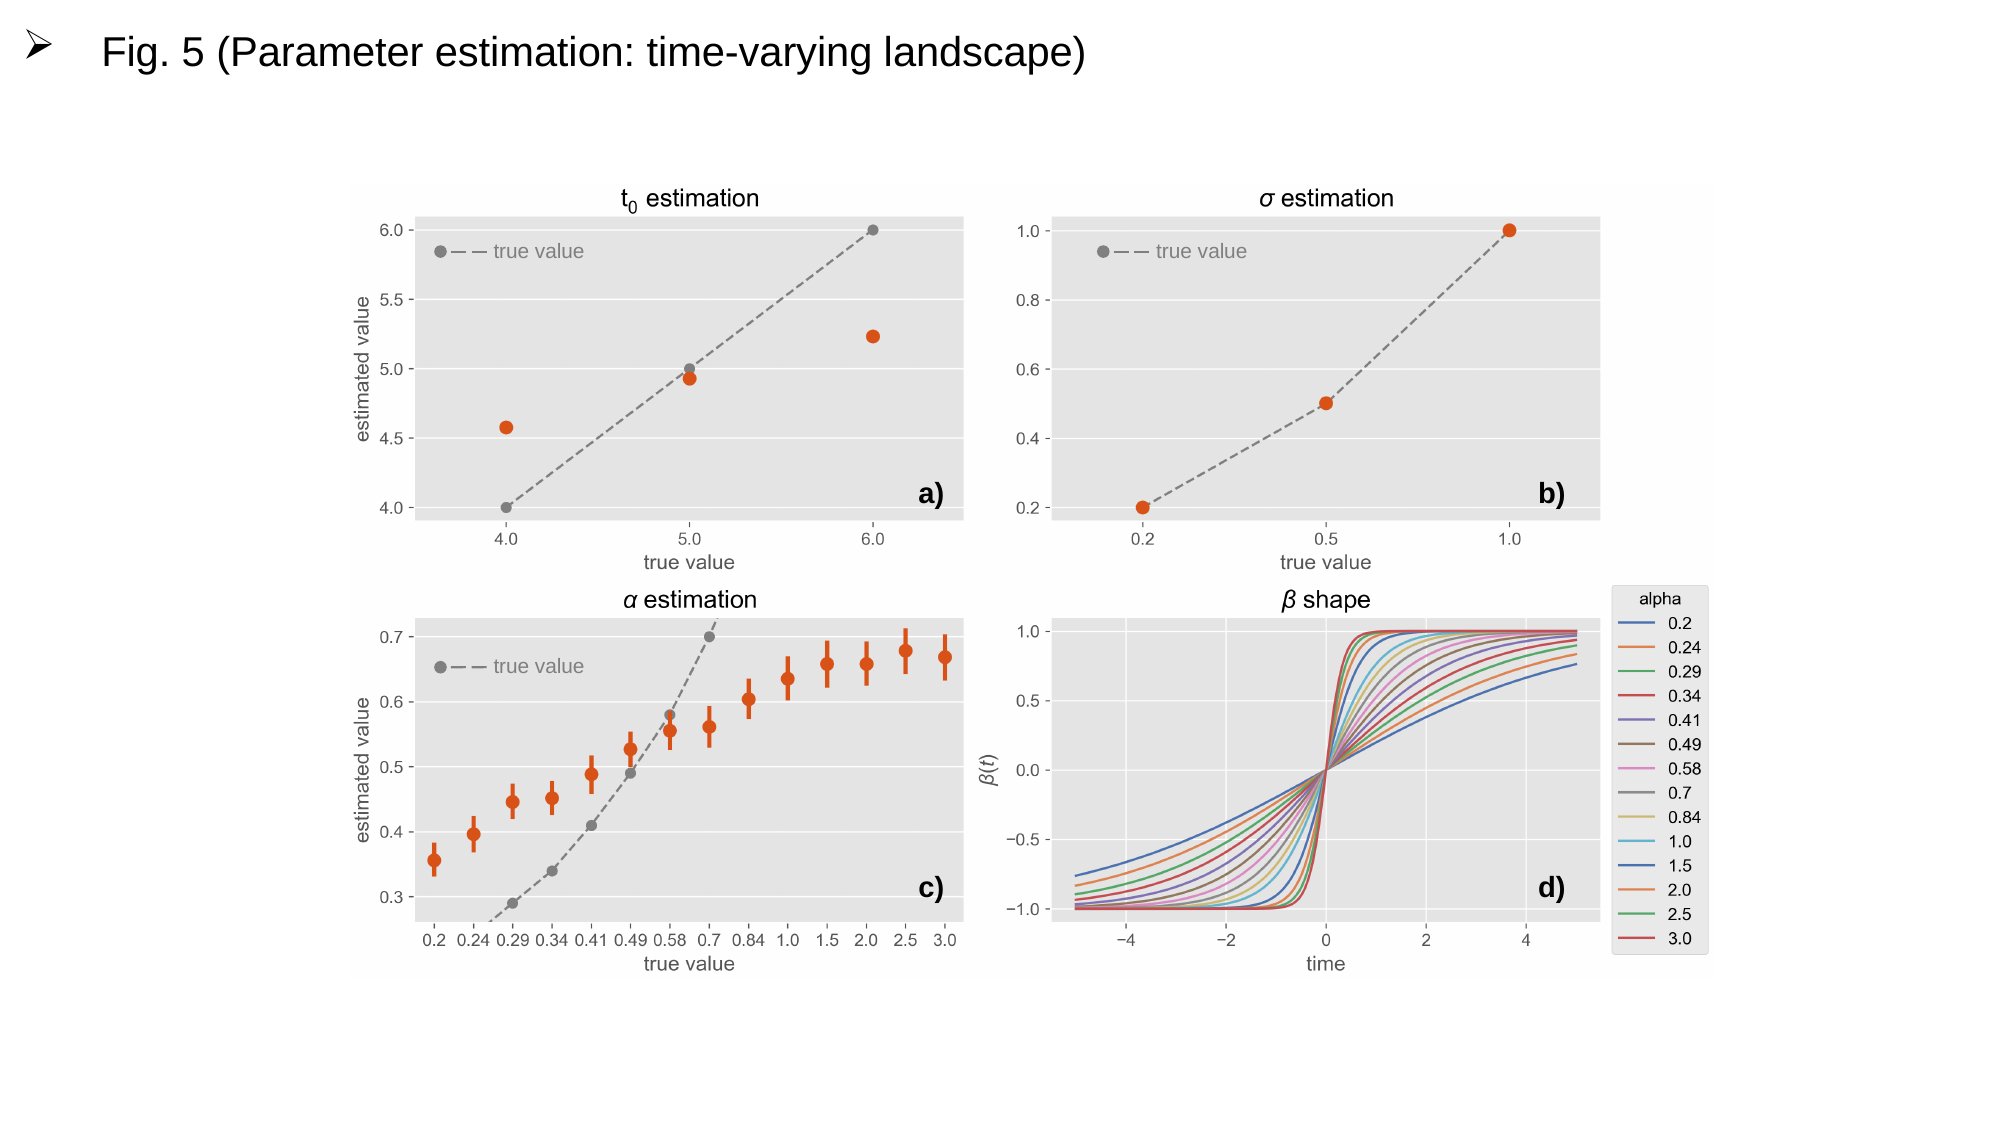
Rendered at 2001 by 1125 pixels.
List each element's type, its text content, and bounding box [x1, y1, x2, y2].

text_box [349, 183, 1713, 979]
text_box Fig. 5 (Parameter estimation: time-varying landscape) [7, 17, 1168, 82]
